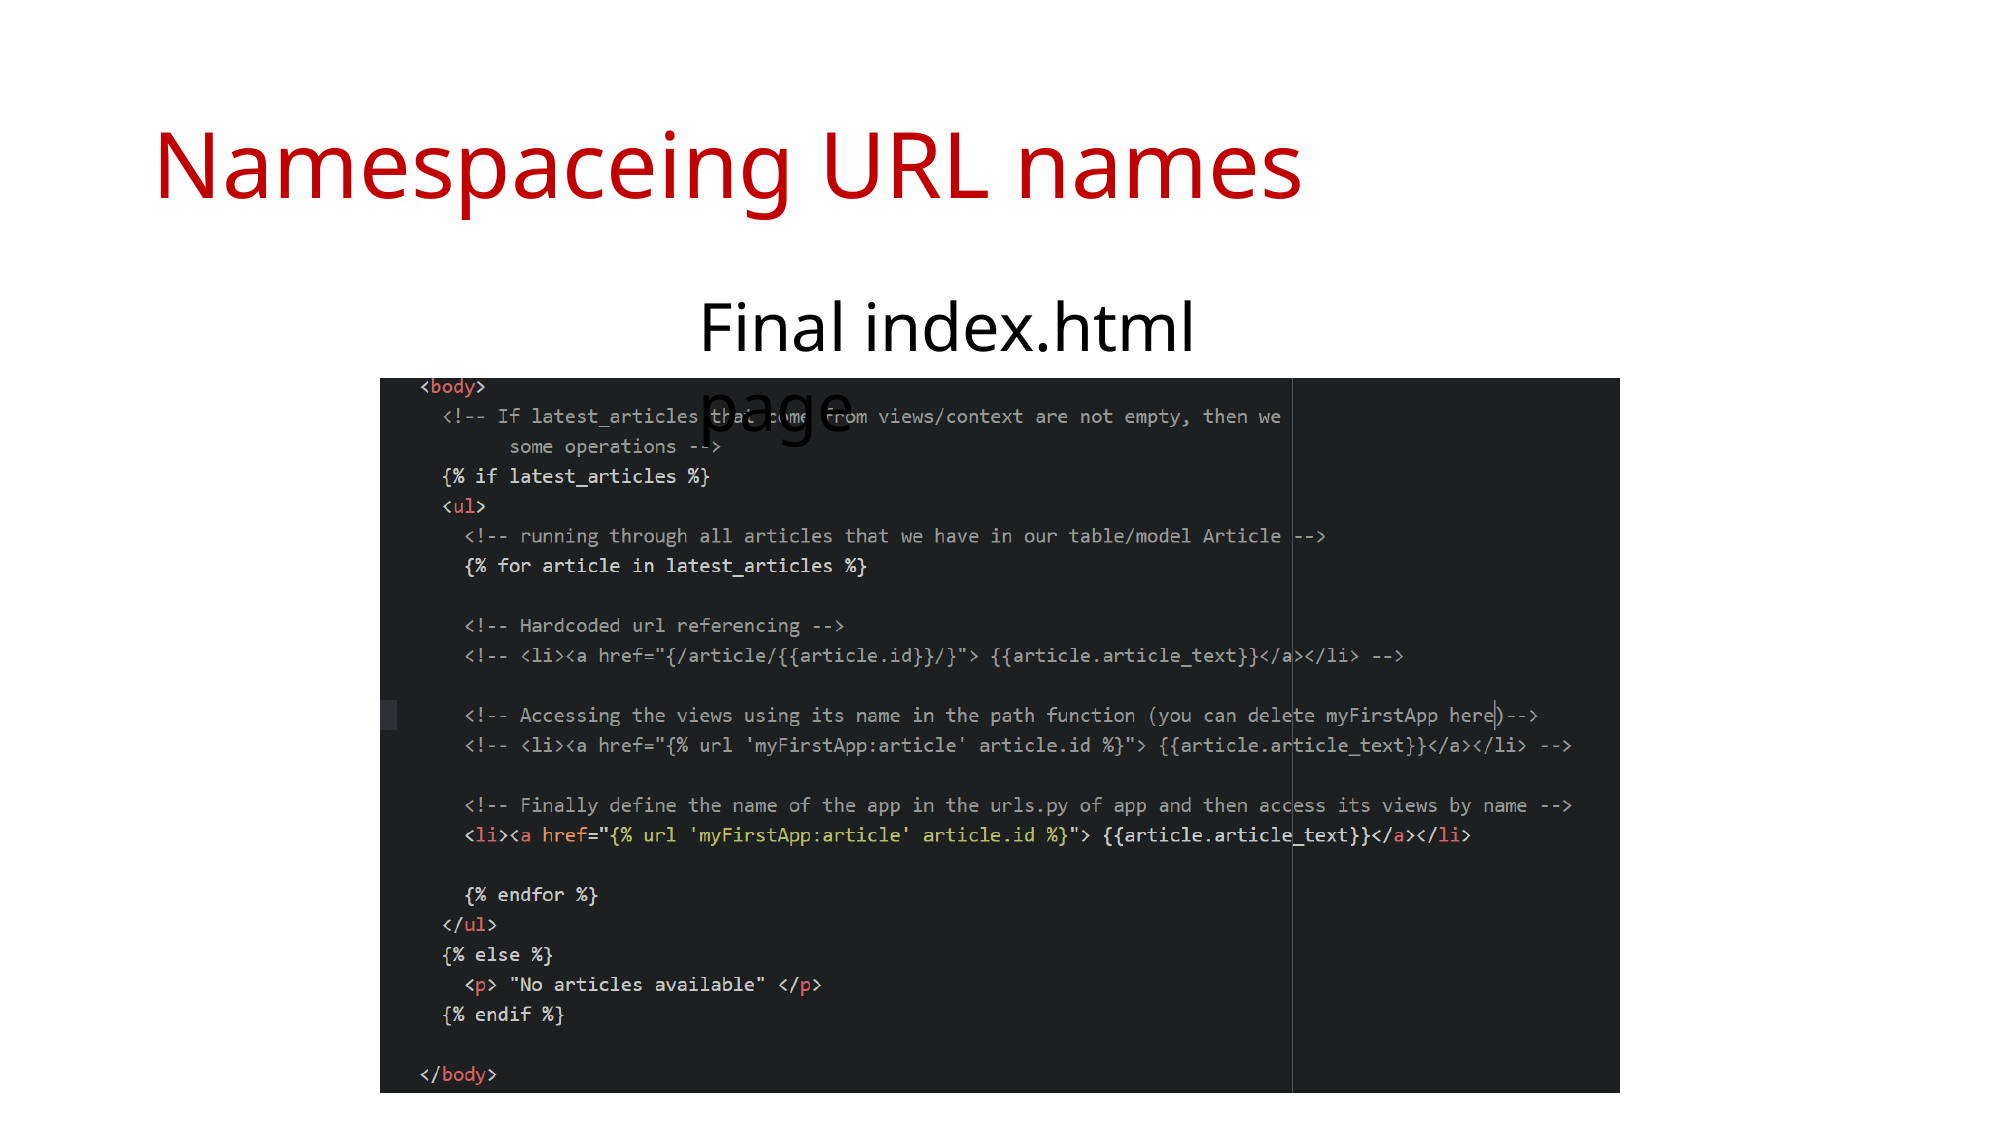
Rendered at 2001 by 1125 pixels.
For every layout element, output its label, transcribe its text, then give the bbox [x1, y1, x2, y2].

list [380, 378, 1620, 1093]
title Namespaceing URL names [137, 59, 1863, 278]
text_box Final index.html page [683, 277, 1317, 378]
